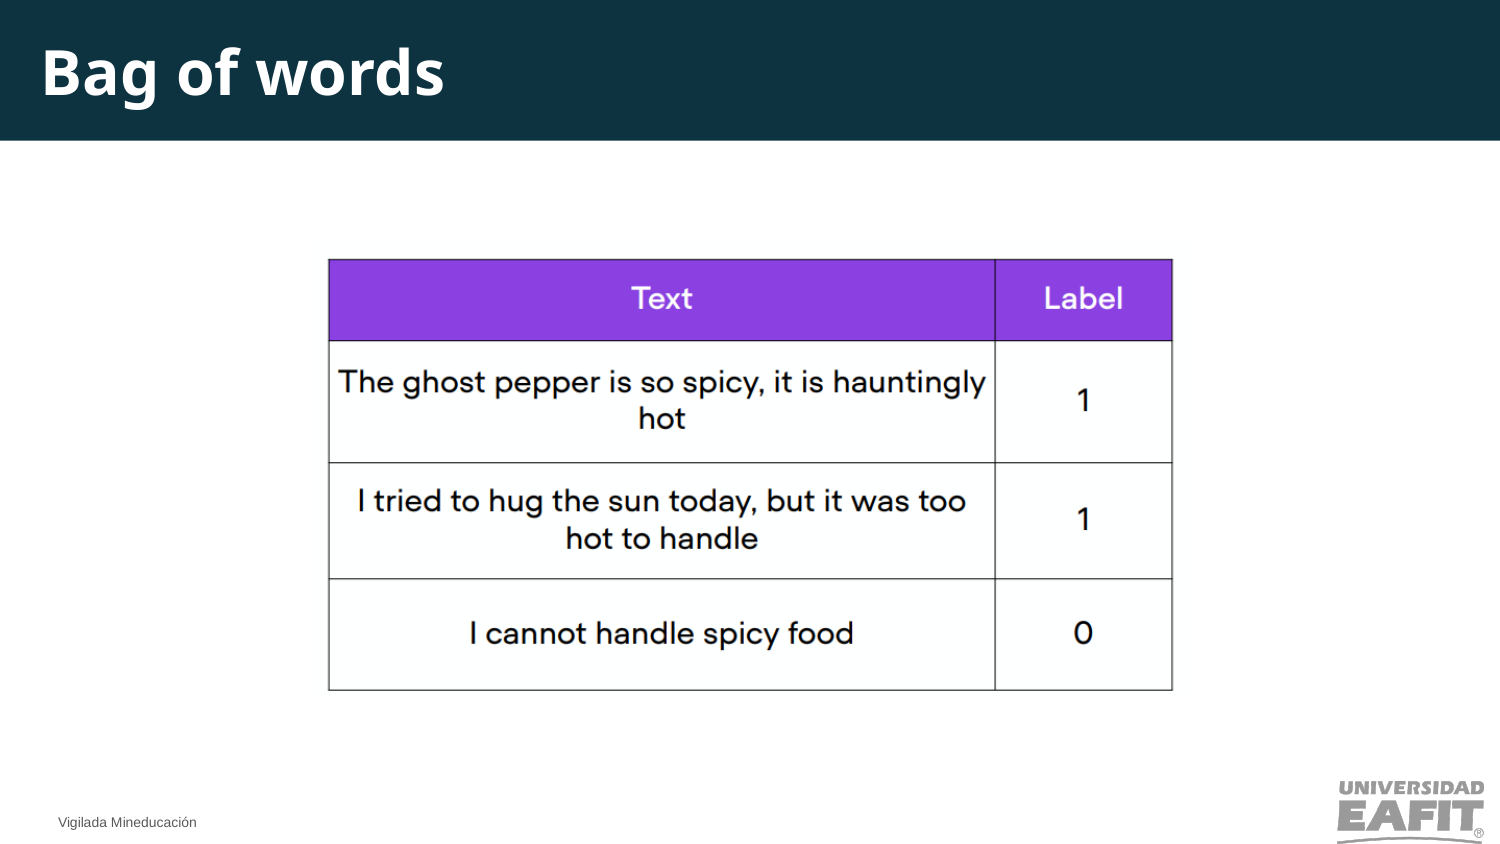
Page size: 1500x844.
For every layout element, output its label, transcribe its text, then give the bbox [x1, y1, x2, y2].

picture [1337, 781, 1484, 844]
text_box Bag of words [25, 17, 1255, 166]
picture [311, 239, 1189, 697]
